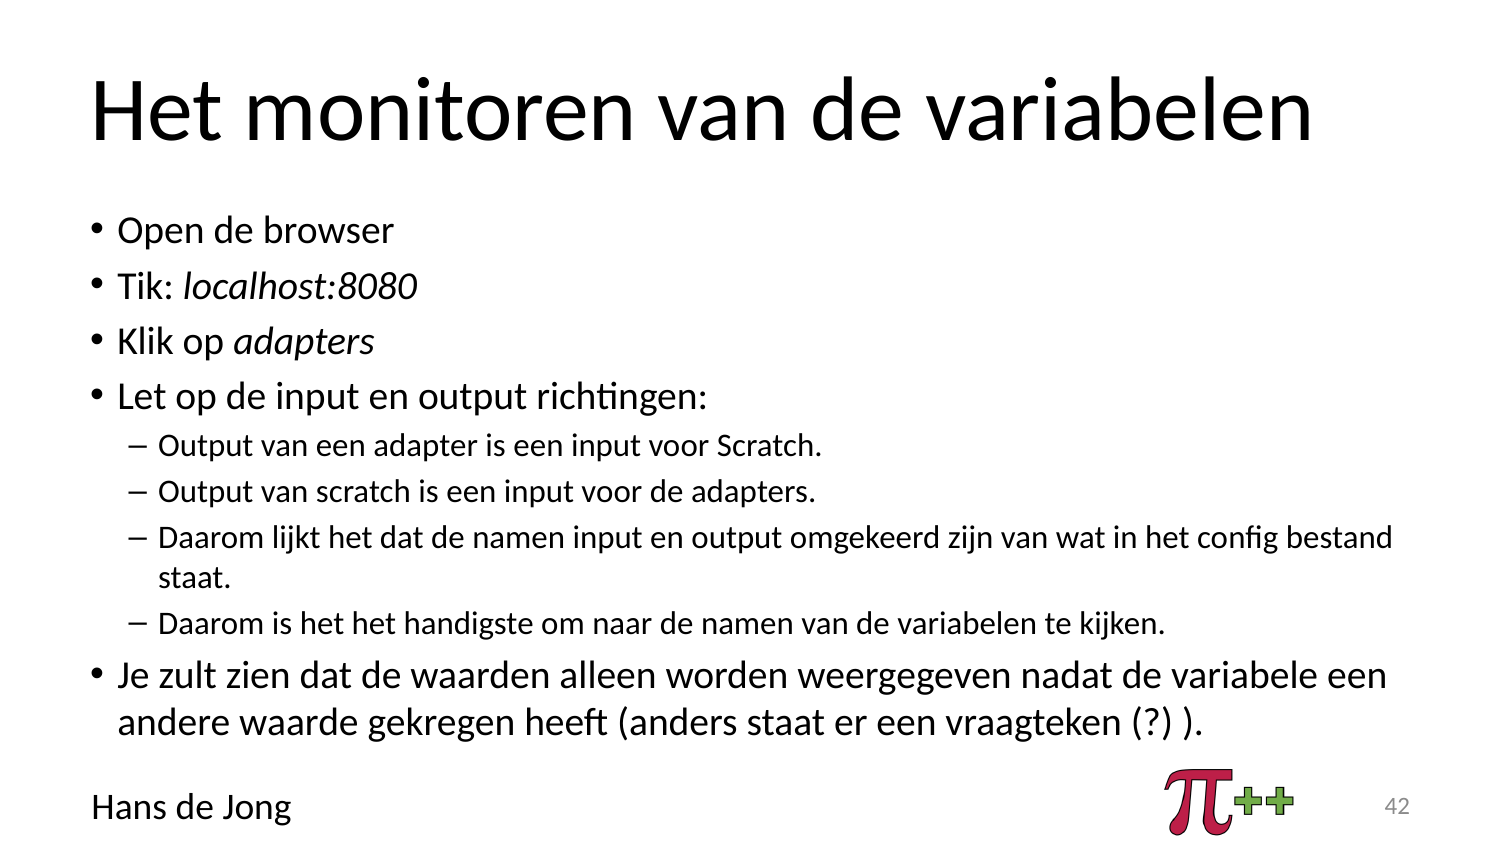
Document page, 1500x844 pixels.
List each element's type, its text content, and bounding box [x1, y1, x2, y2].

title Het monitoren van de variabelen [75, 33, 1425, 175]
picture [1163, 768, 1294, 836]
list Open de browser Tik: localhost:8080 Klik op adapters Let op de input en output richtingen: Output van een adapter is een input voor Scratch. Output van scratch is een input voor de adapters. Daarom lijkt het dat de namen input en output omgekeerd zijn van wat in het config bestand staat. Daarom is het het handigste om naar de namen van de variabelen te kijken. Je zult zien dat de waarden alleen worden weergegeven nadat de variabele een andere waarde gekregen heeft (anders staat er een vraagteken (?) ). [75, 196, 1425, 754]
slide_number 42 [1340, 782, 1425, 827]
